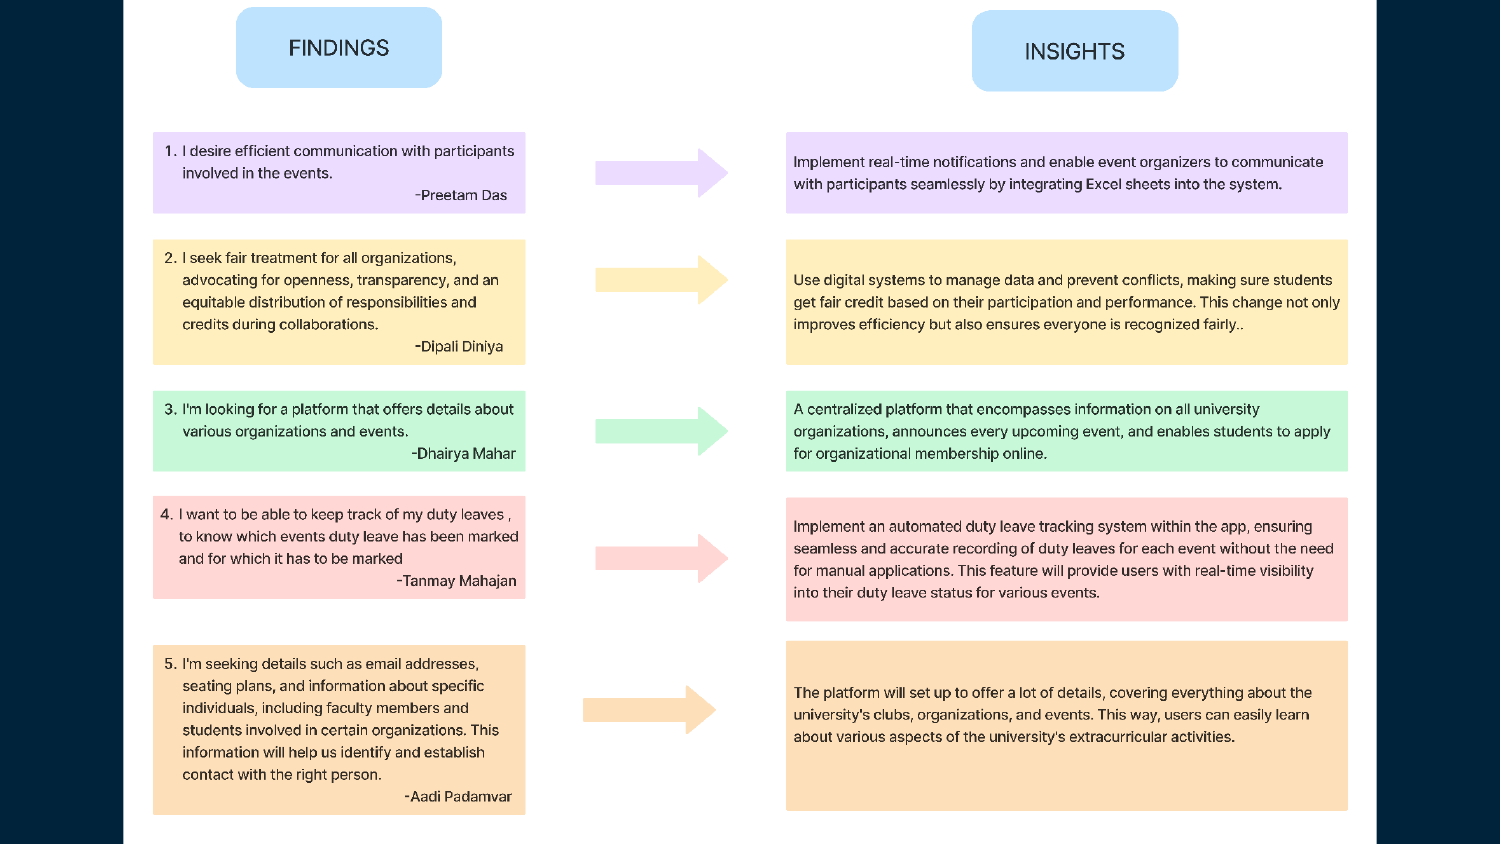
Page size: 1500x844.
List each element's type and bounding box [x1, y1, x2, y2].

picture [123, 0, 1377, 844]
